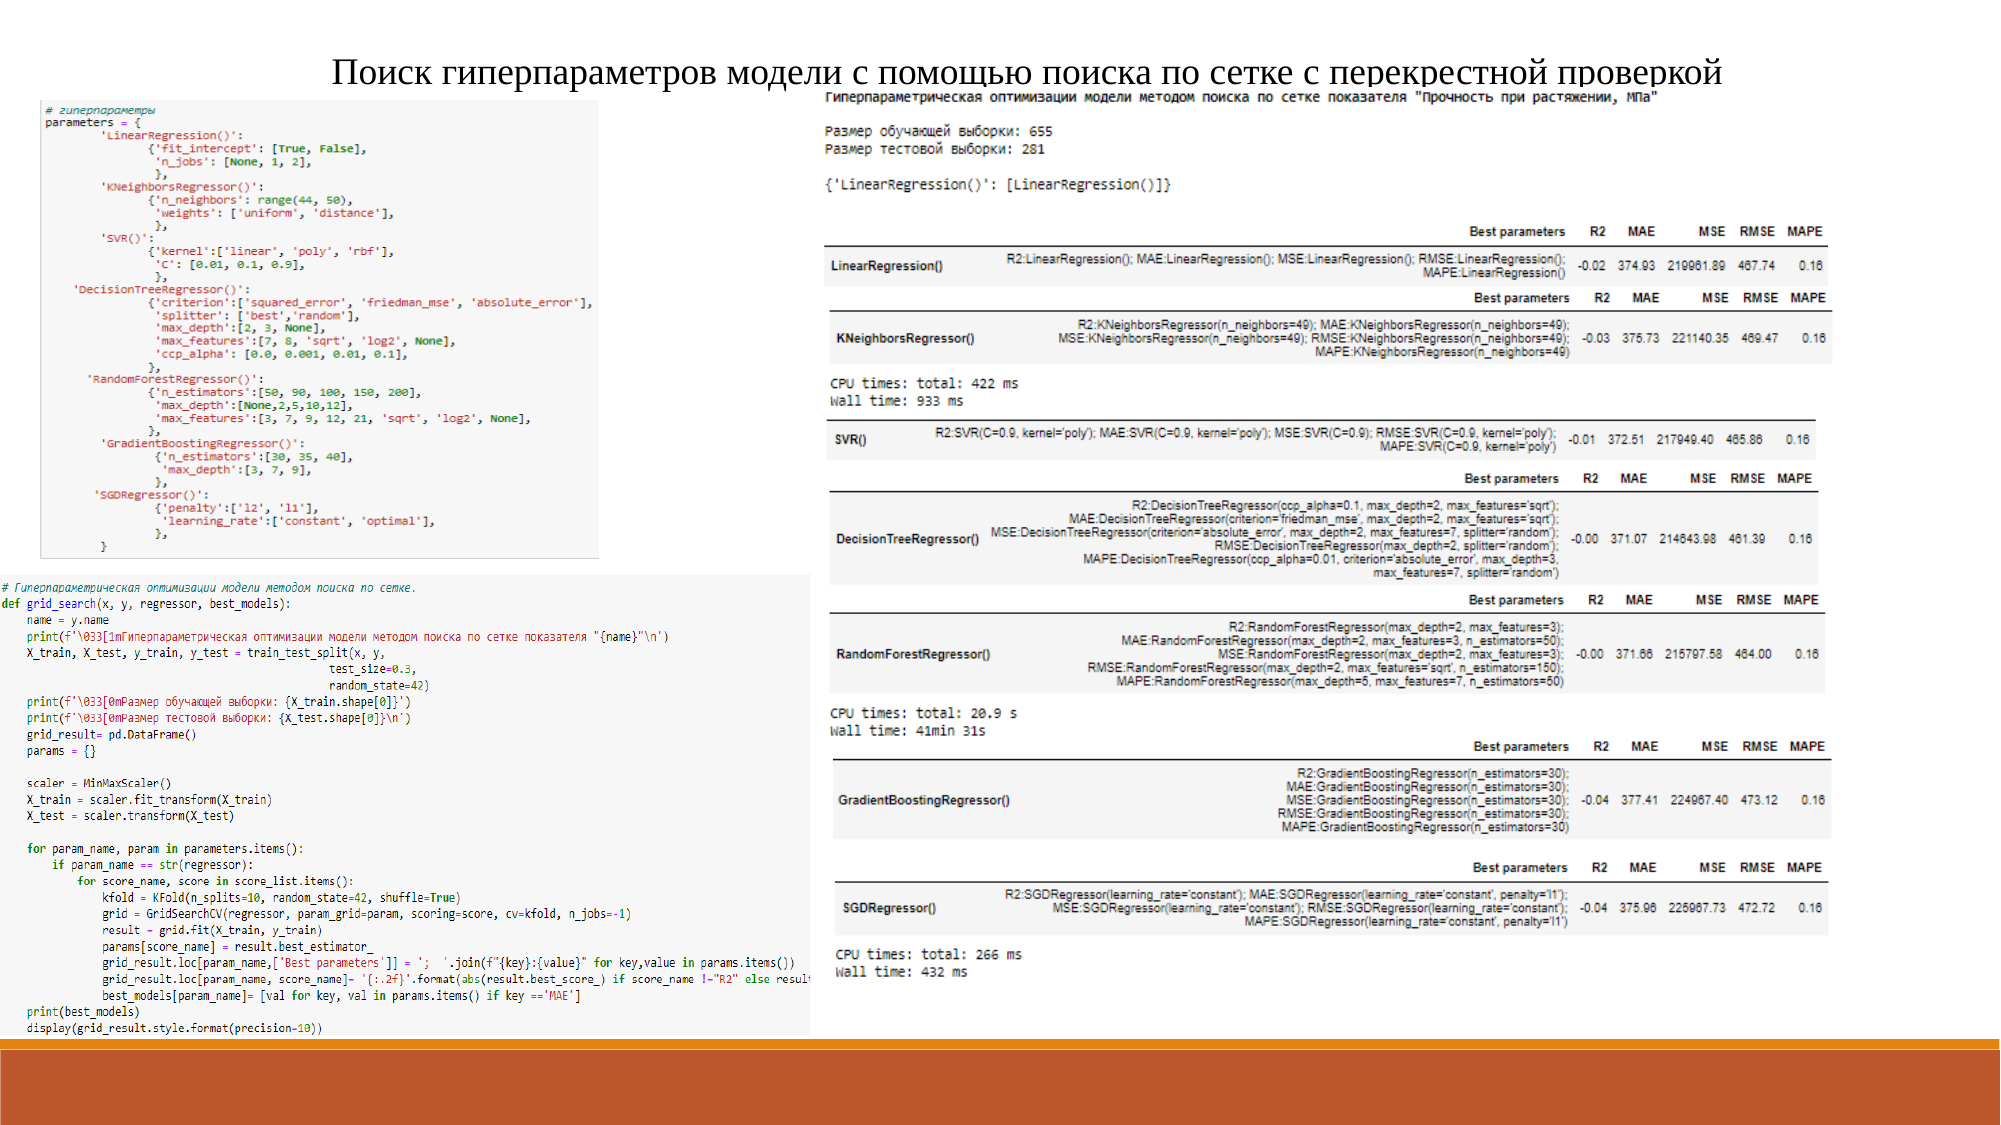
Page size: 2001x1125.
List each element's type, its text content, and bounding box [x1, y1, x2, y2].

picture [823, 87, 1852, 994]
text_box Поиск гиперпараметров модели с помощью поиска по сетке с перекрестной проверкой [154, 17, 1828, 100]
picture [0, 574, 811, 1035]
picture [39, 99, 600, 561]
